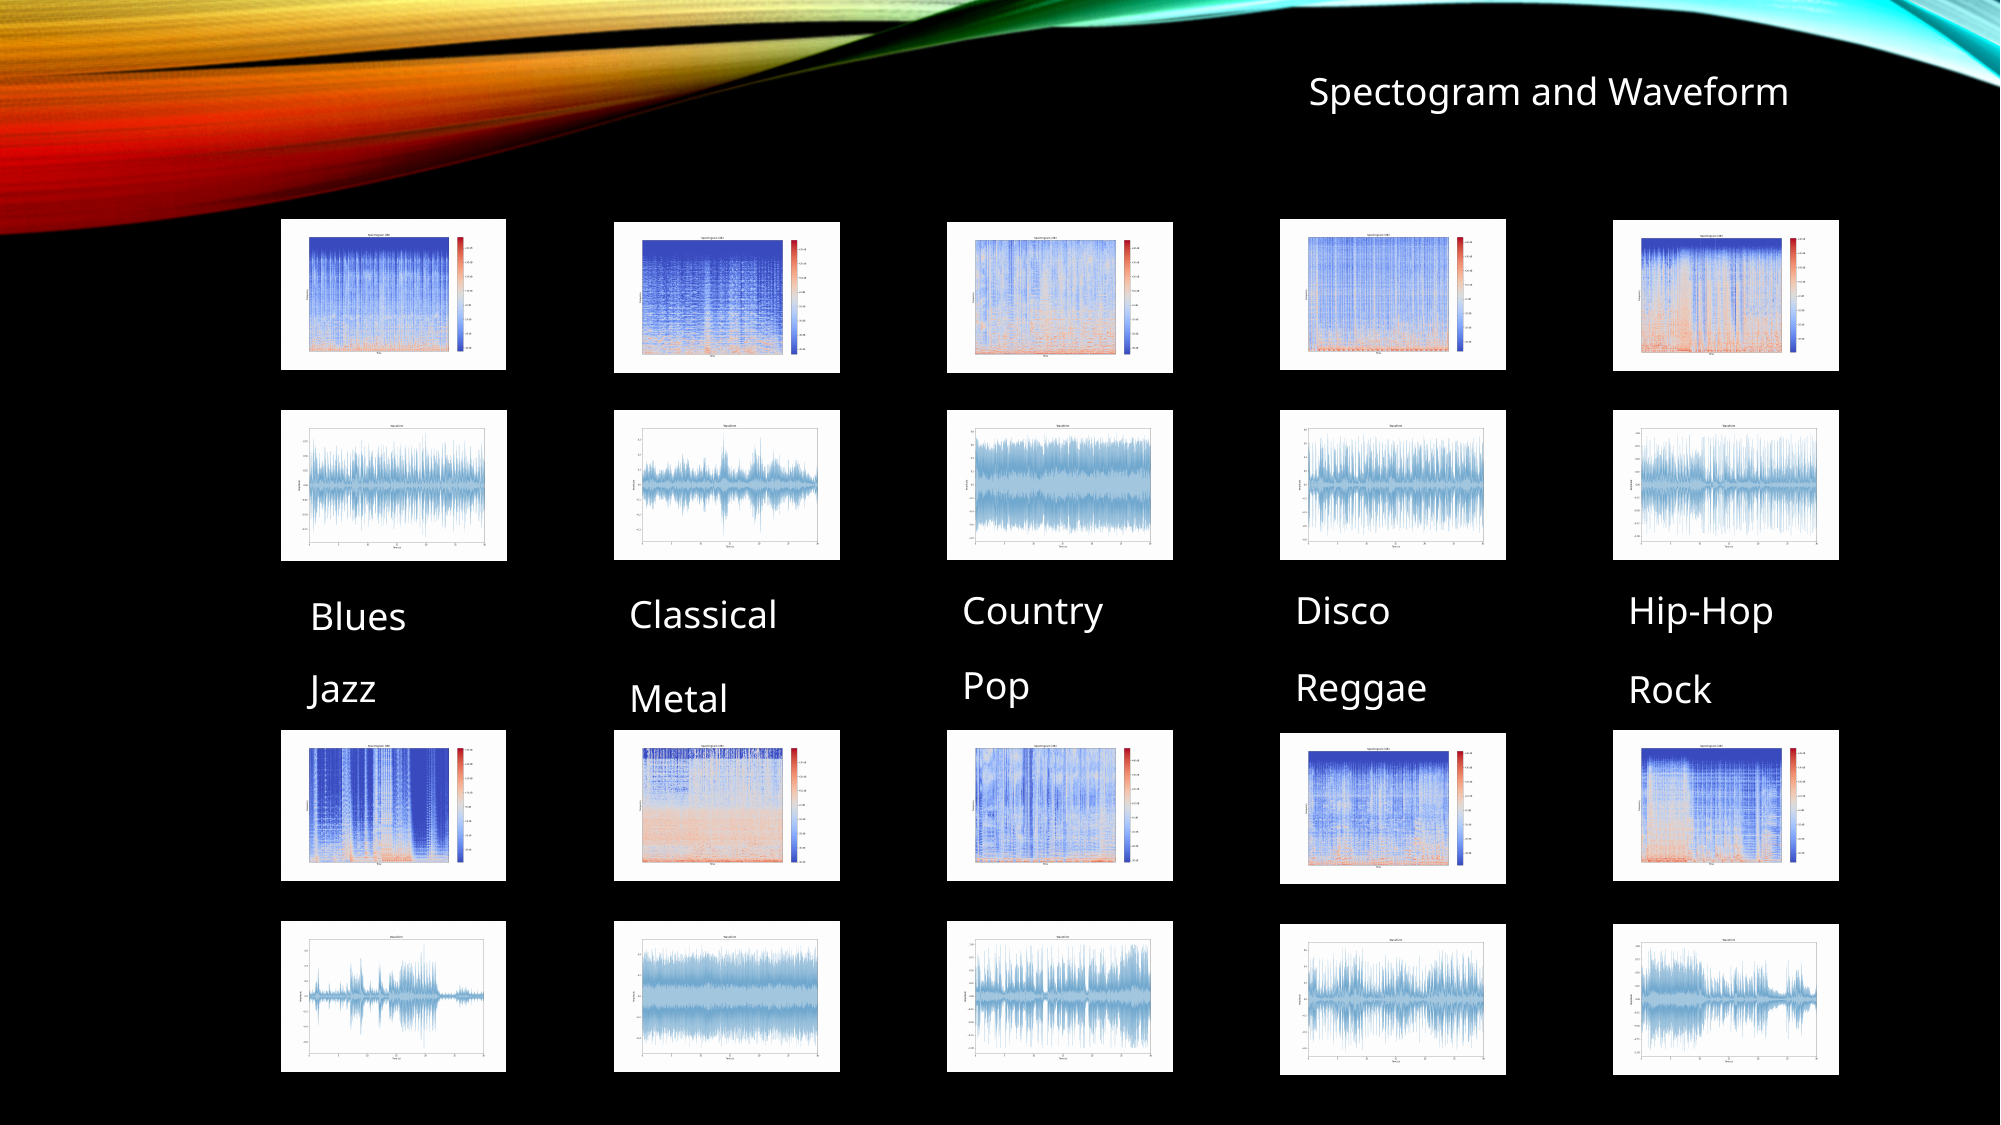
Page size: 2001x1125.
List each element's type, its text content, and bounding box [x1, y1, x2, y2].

text_box Metal [614, 667, 805, 728]
picture [1612, 924, 1839, 1076]
text_box Rock [1613, 658, 1804, 719]
picture [614, 409, 840, 561]
text_box Hip-Hop [1613, 579, 1804, 640]
picture [281, 410, 507, 561]
picture [947, 920, 1173, 1072]
picture [1612, 729, 1839, 881]
text_box Pop [947, 655, 1138, 715]
text_box Country [947, 579, 1138, 640]
text_box Disco [1280, 579, 1471, 640]
picture [1279, 409, 1506, 561]
text_box Blues [295, 585, 486, 646]
picture [0, 0, 2000, 373]
picture [614, 729, 840, 881]
picture [280, 920, 507, 1072]
picture [947, 409, 1173, 561]
picture [280, 729, 507, 881]
picture [614, 920, 840, 1072]
picture [947, 729, 1173, 881]
picture [1279, 924, 1506, 1076]
text_box Spectogram and Waveform [804, 60, 1805, 121]
text_box Jazz [295, 657, 486, 718]
picture [1612, 409, 1839, 561]
picture [1279, 733, 1506, 884]
text_box Classical [614, 583, 805, 644]
text_box Reggae [1280, 656, 1471, 717]
